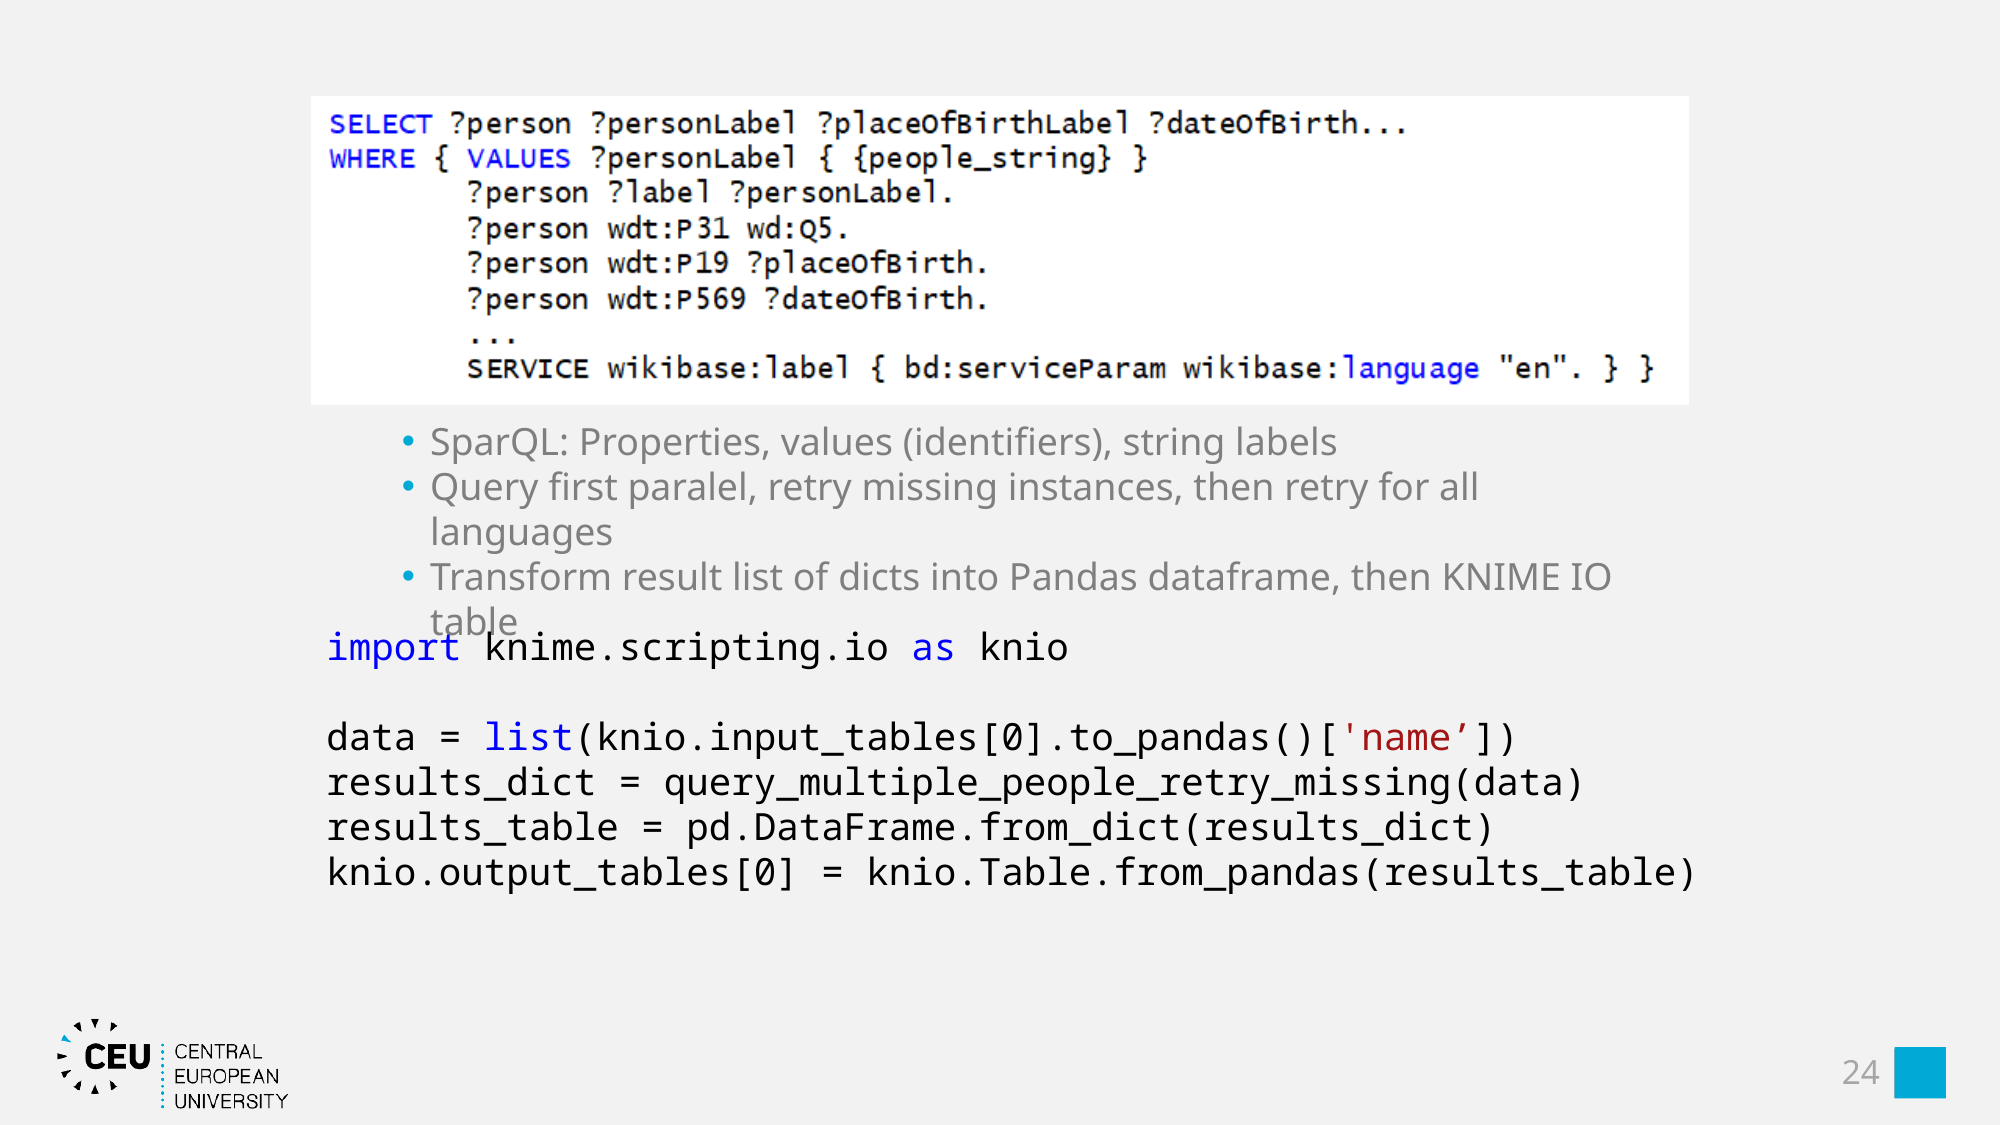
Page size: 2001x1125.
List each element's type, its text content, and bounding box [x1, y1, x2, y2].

slide_number 24 [1784, 1048, 1895, 1099]
text_box import knime.scripting.io as knio data = list(knio.input_tables[0].to_pandas()['name’]) results_dict = query_multiple_people_retry_missing(data) results_table = pd.DataFrame.from_dict(results_dict) knio.output_tables[0] = knio.Table.from_pandas(results_table) [311, 615, 1738, 901]
picture [311, 96, 1689, 405]
picture [38, 1000, 307, 1125]
text_box SparQL: Properties, values (identifiers), string labels Query first paralel, retry missing instances, then retry for all languages Transform result list of dicts into Pandas dataframe, then KNIME IO table [326, 410, 1674, 615]
